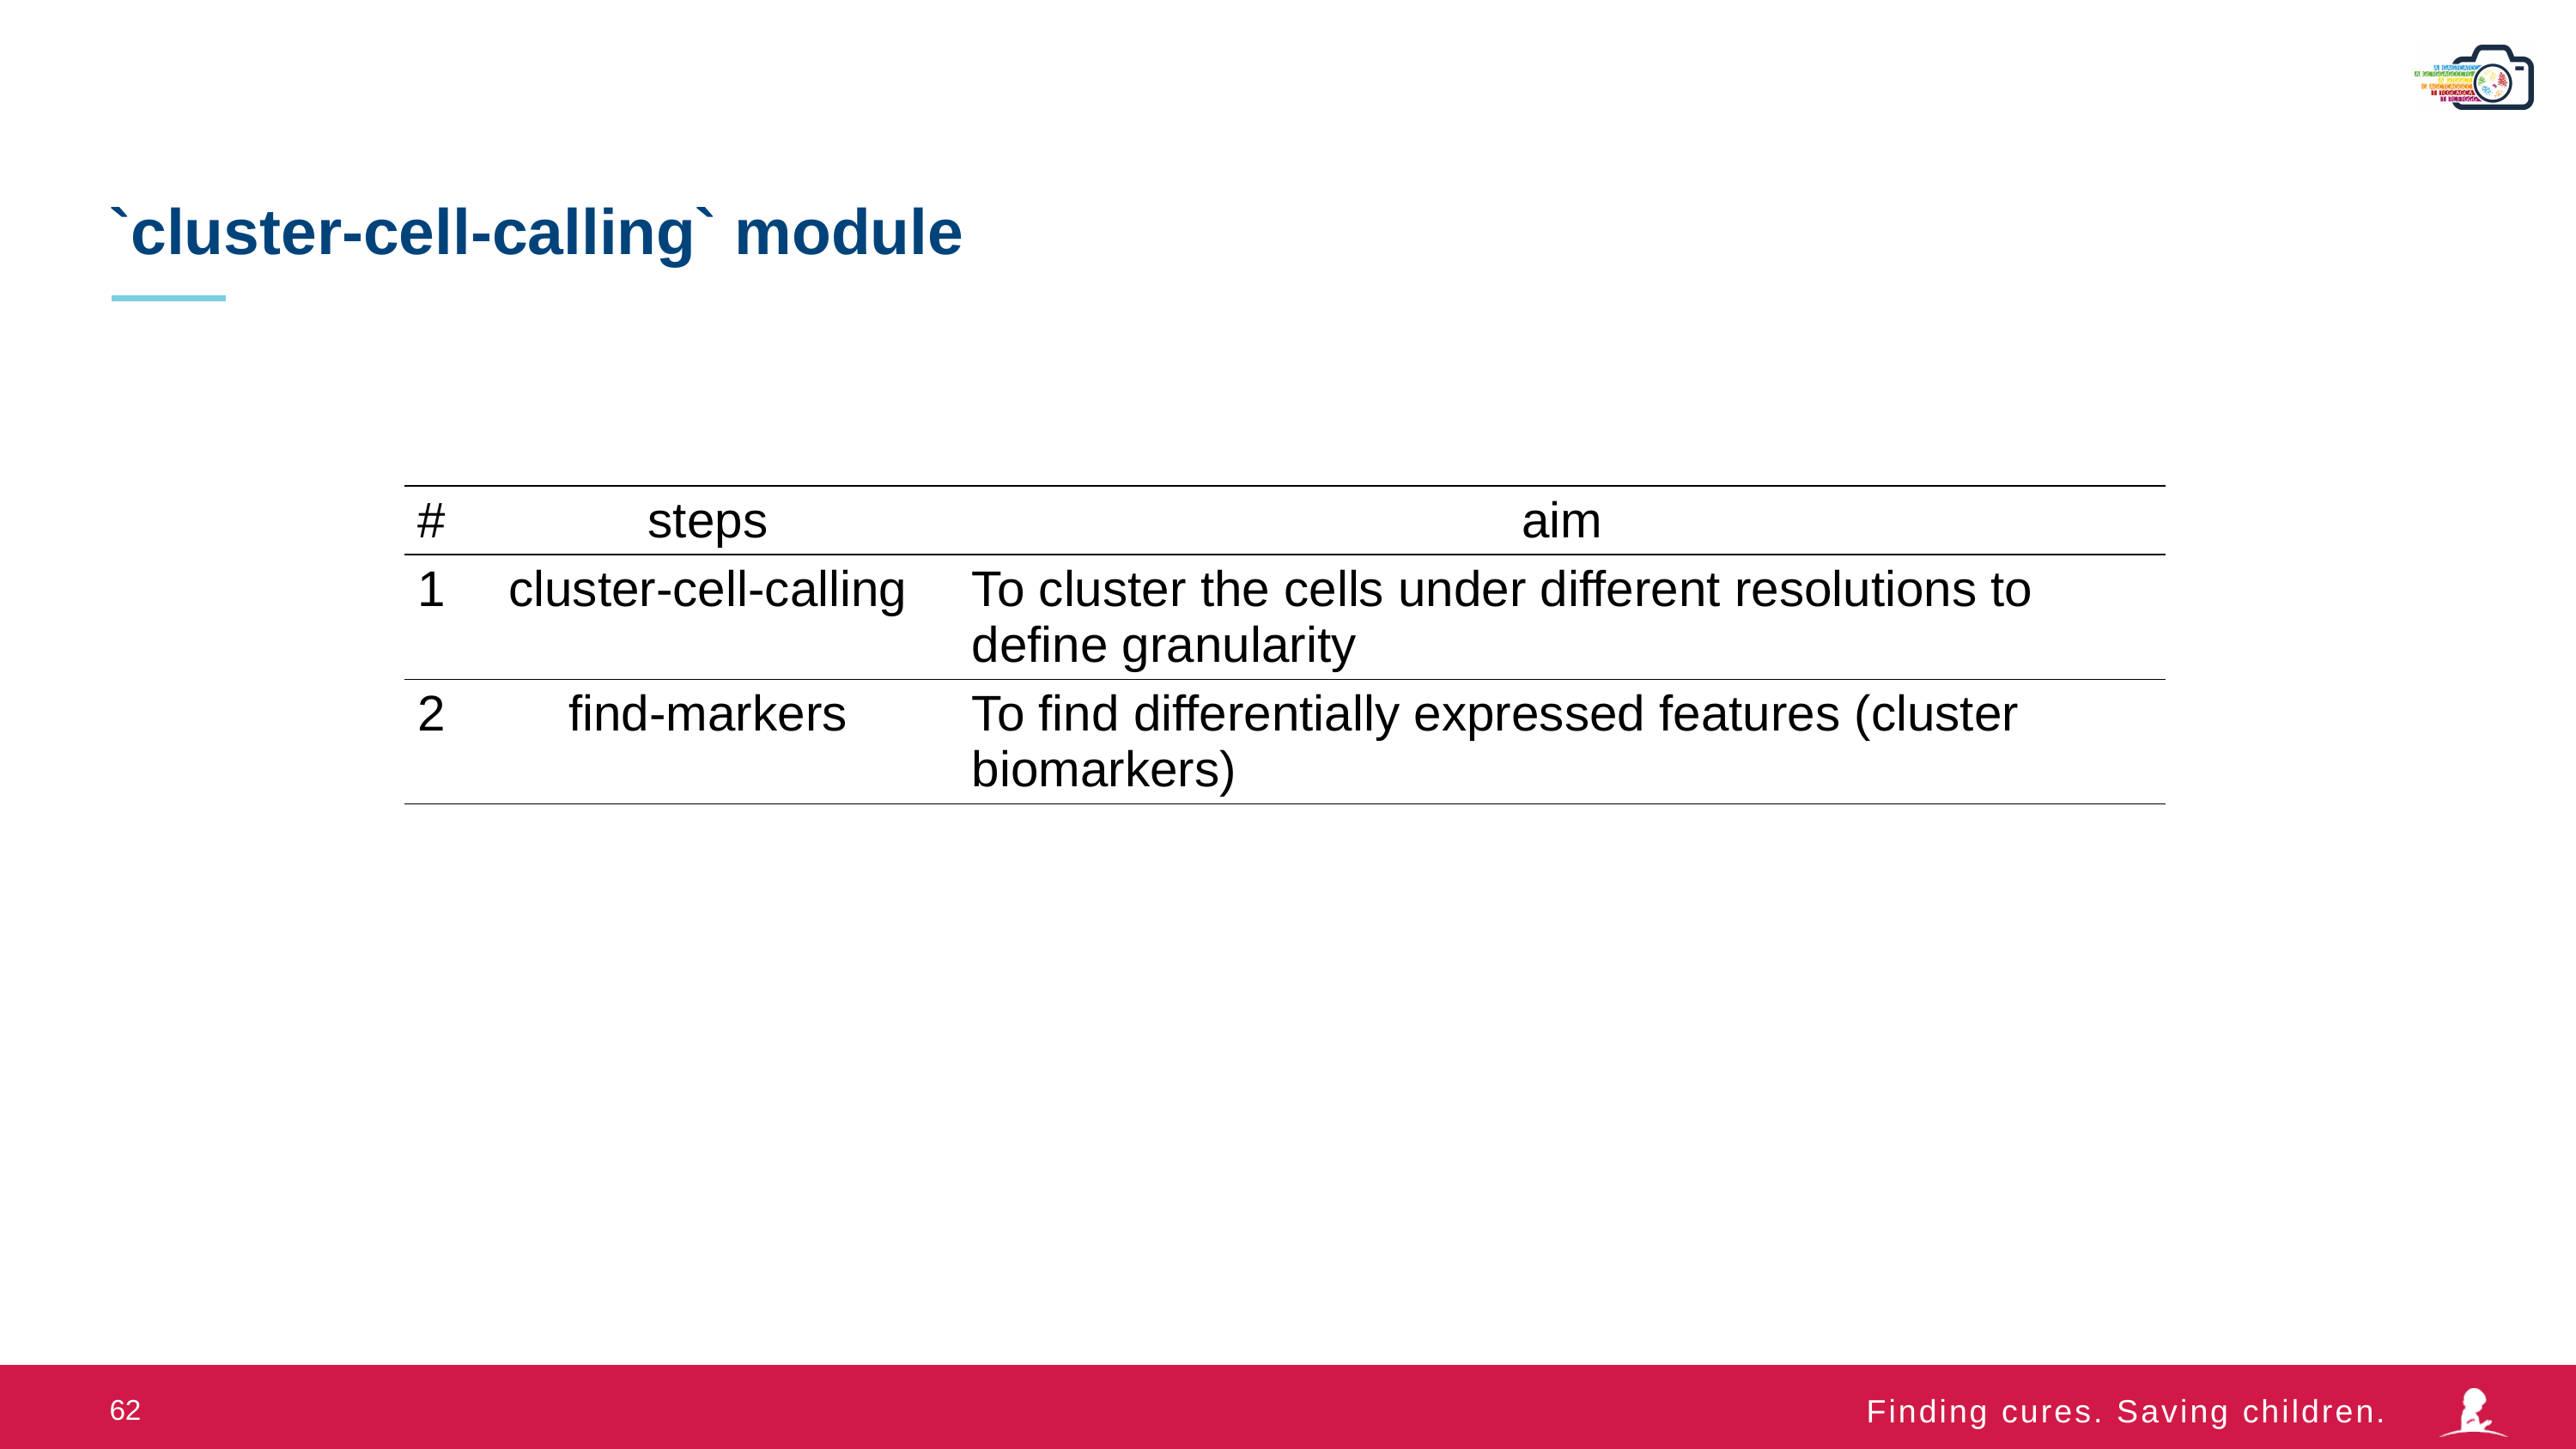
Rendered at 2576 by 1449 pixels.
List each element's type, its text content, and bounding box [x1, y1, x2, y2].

table_cell 1 [404, 555, 457, 679]
table_header steps [457, 487, 959, 554]
table_header # [404, 487, 457, 554]
picture [2415, 45, 2534, 110]
table_cell find-markers [457, 680, 959, 803]
table_header aim [959, 487, 2166, 554]
table_cell To find differentially expressed features (cluster biomarkers) [959, 680, 2166, 803]
title `cluster-cell-calling` module [96, 77, 2475, 276]
table_cell cluster-cell-calling [457, 555, 959, 679]
slide_number 62 [96, 1375, 228, 1442]
table_cell To cluster the cells under different resolutions to define granularity [959, 555, 2166, 679]
table_cell 2 [404, 680, 457, 803]
